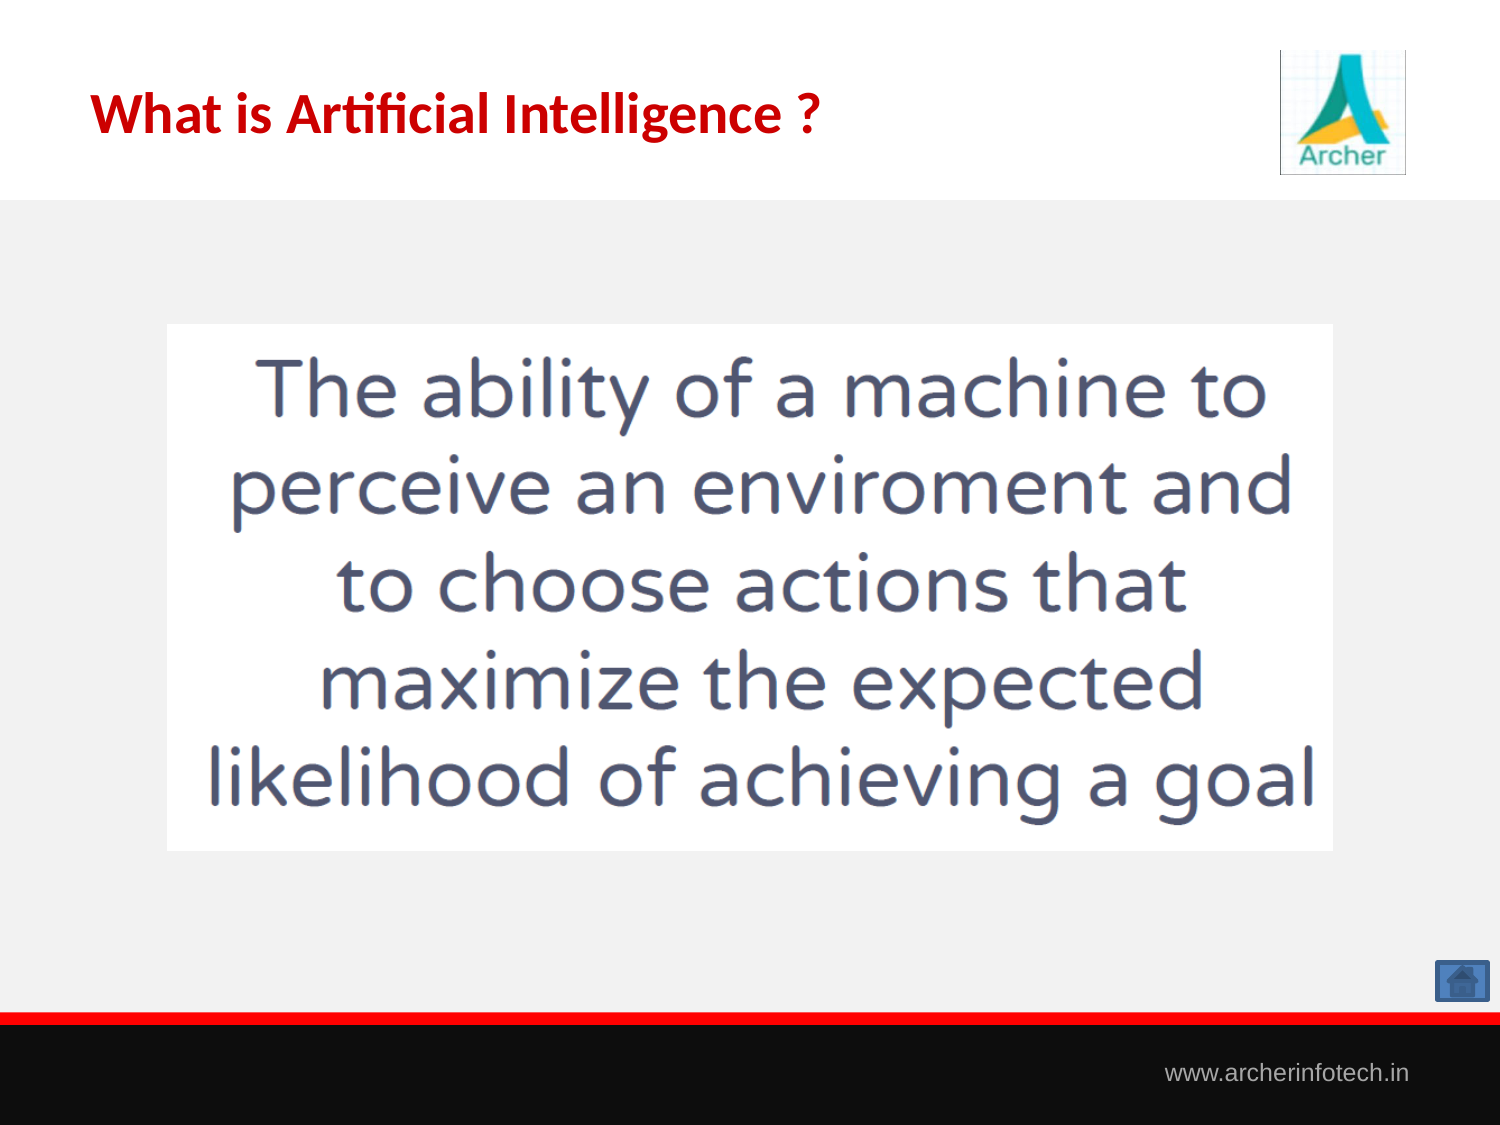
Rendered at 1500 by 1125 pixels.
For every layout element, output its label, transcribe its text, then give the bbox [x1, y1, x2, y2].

text_box [1435, 960, 1490, 1002]
title What is Artificial Intelligence ? [75, 45, 850, 175]
picture [1280, 50, 1406, 175]
picture [166, 324, 1334, 851]
